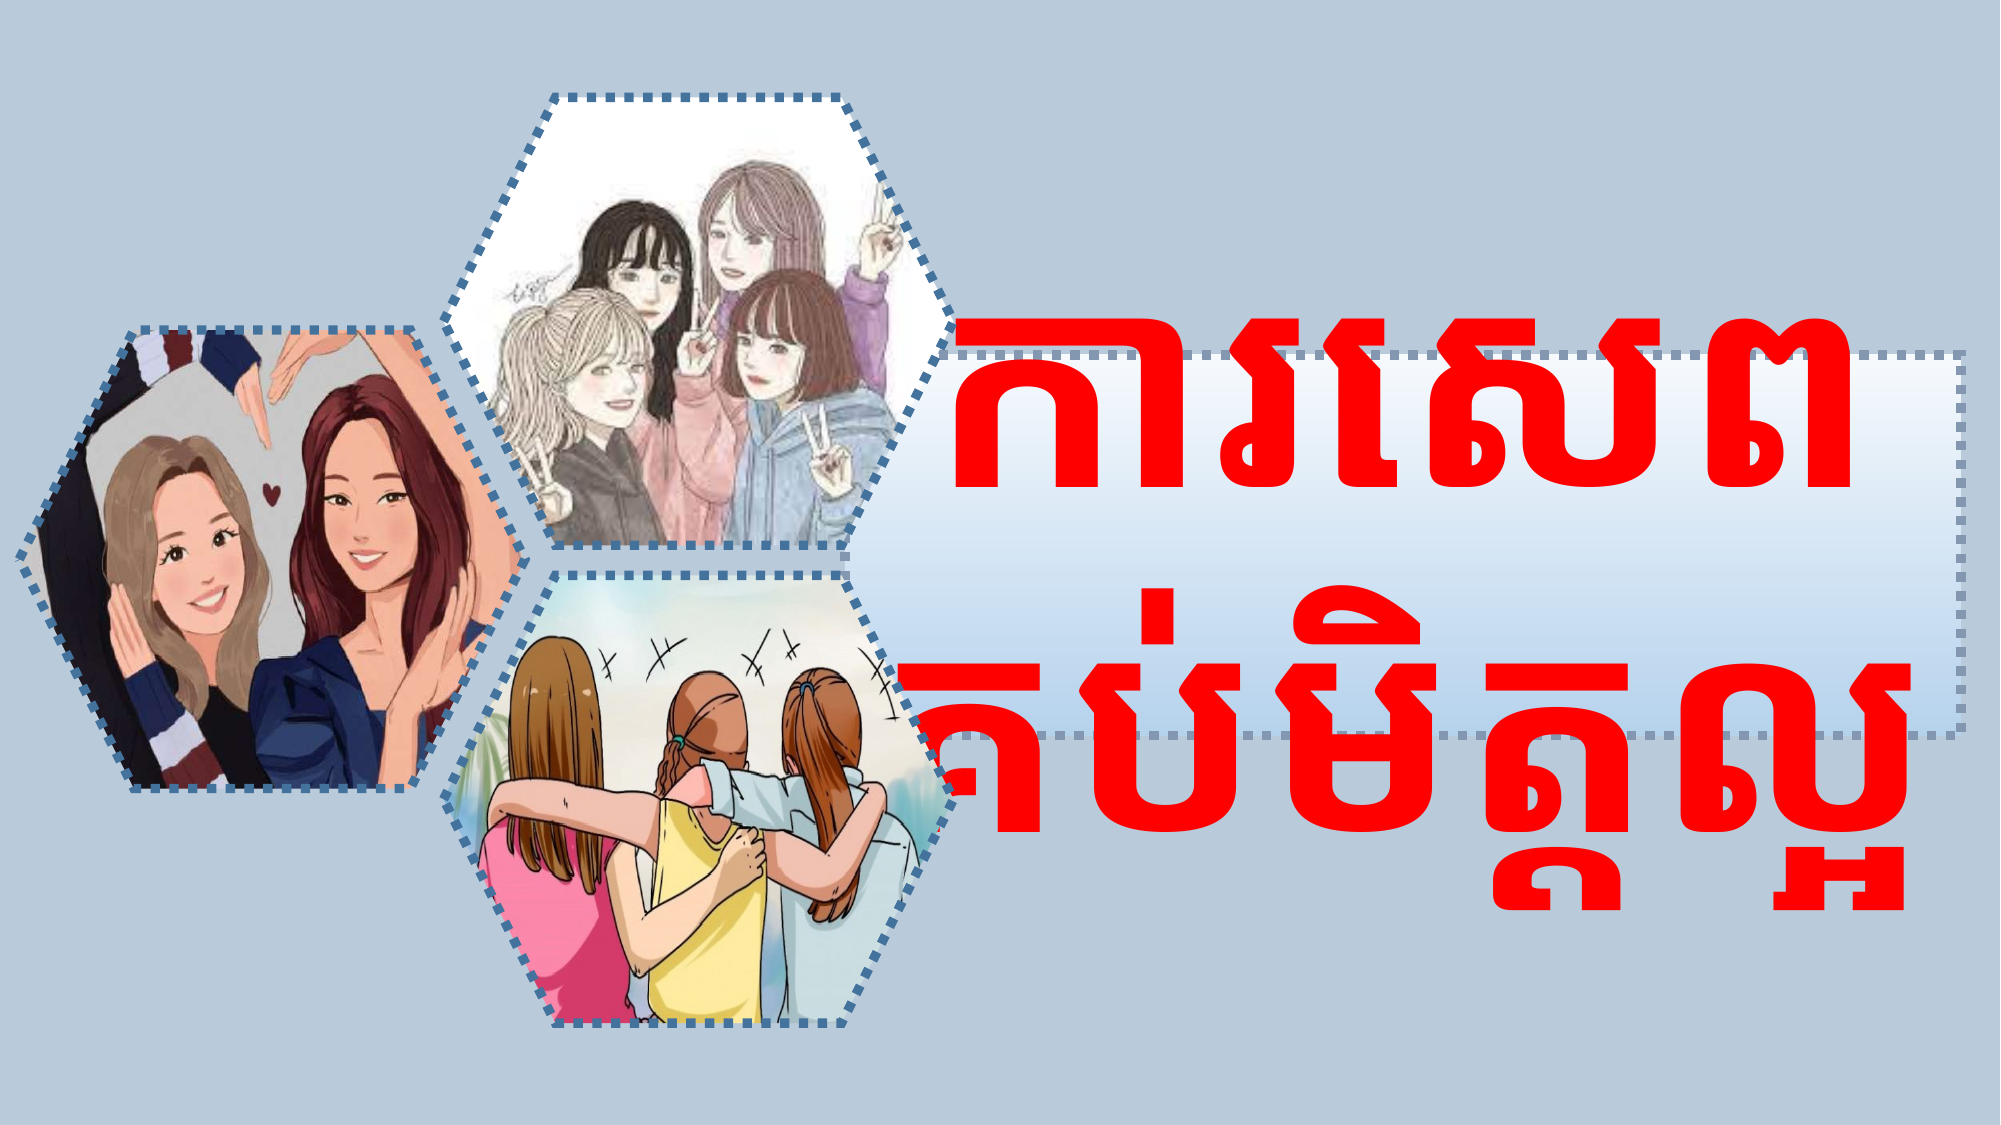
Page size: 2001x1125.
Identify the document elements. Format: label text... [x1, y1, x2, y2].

text_box [18, 328, 526, 790]
text_box [442, 96, 955, 547]
text_box ការសេពគប់មិត្តល្អ [844, 354, 1962, 737]
text_box [442, 574, 955, 1025]
